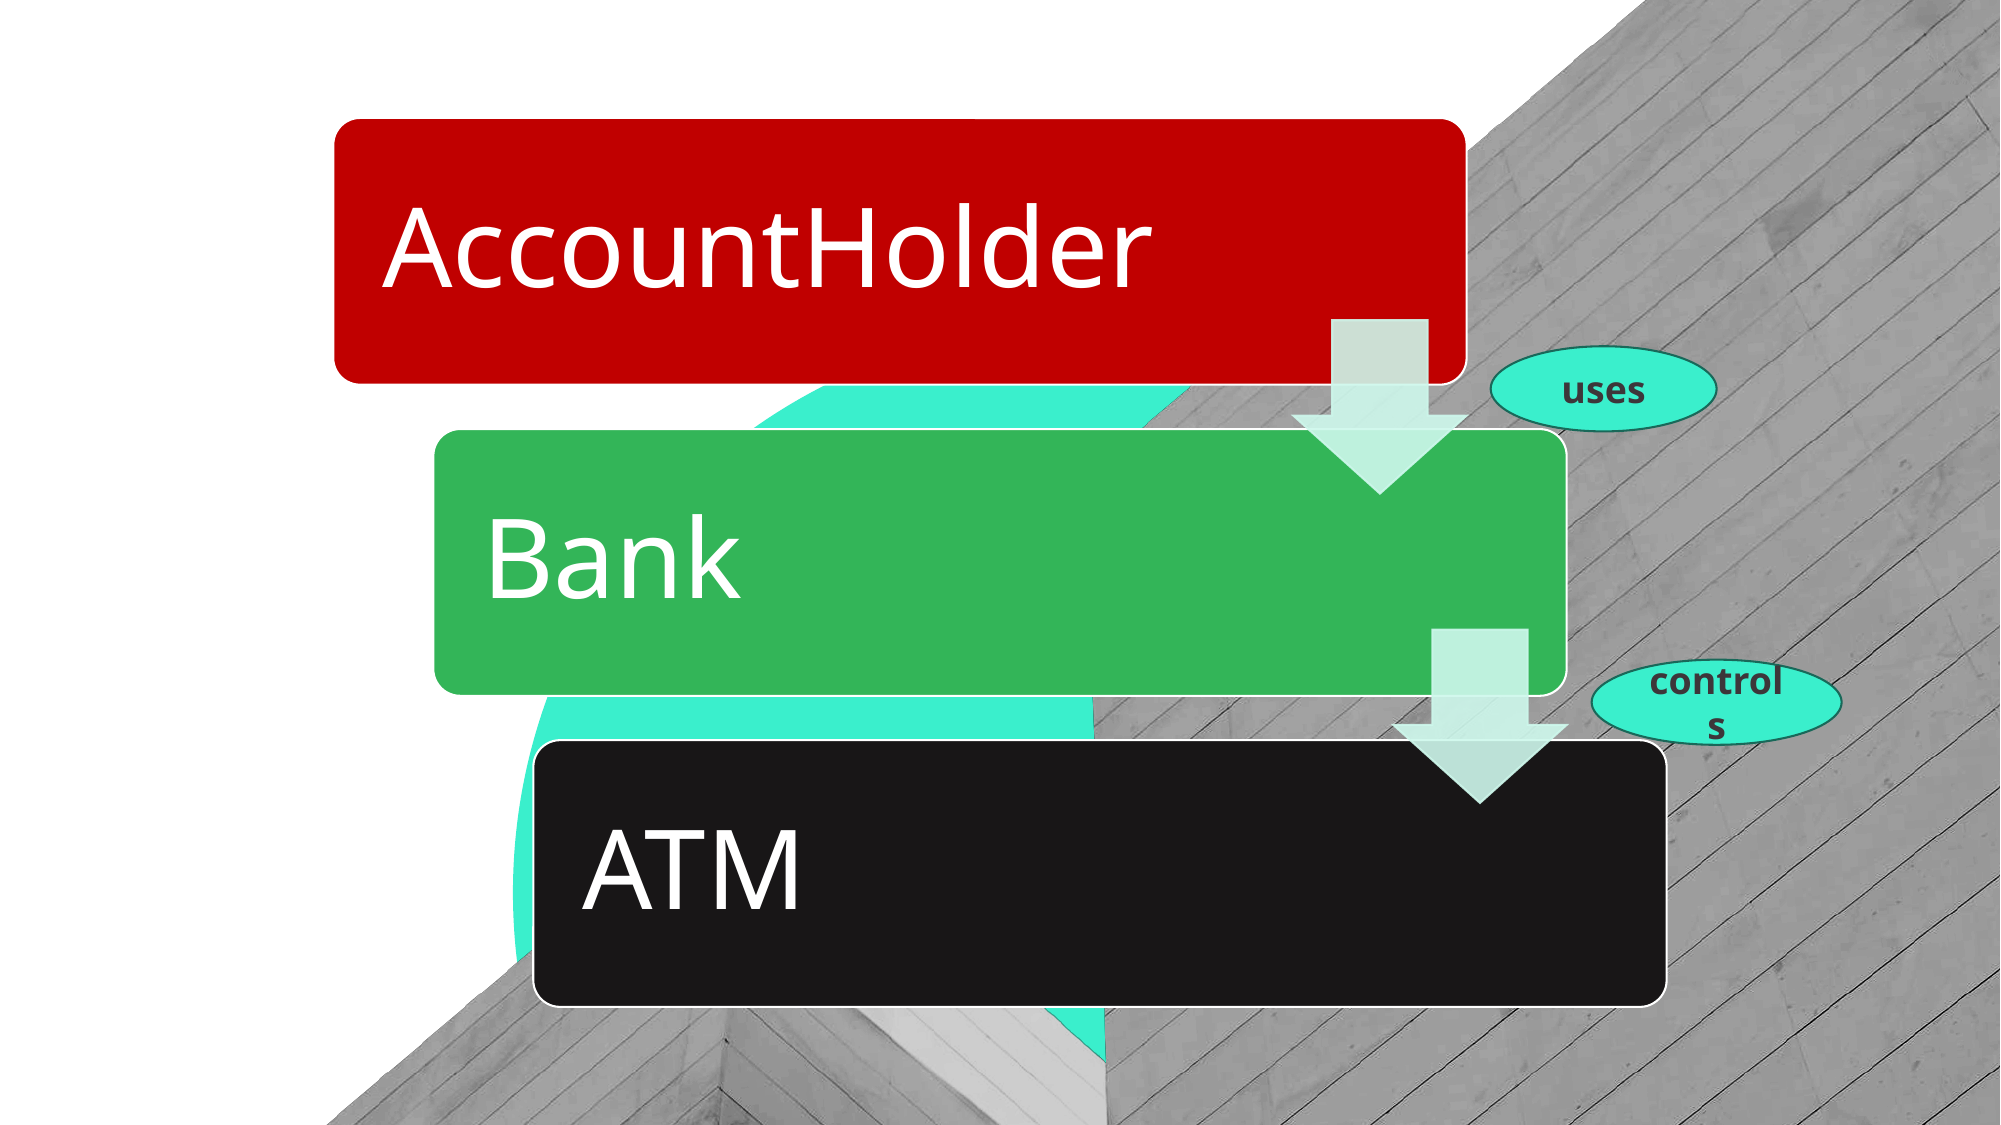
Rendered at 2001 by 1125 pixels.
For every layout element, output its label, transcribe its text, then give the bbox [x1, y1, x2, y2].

text_box controls [1667, 658, 1843, 746]
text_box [333, 117, 1667, 1007]
text_box uses [1667, 352, 1718, 426]
picture [124, 0, 2000, 1125]
